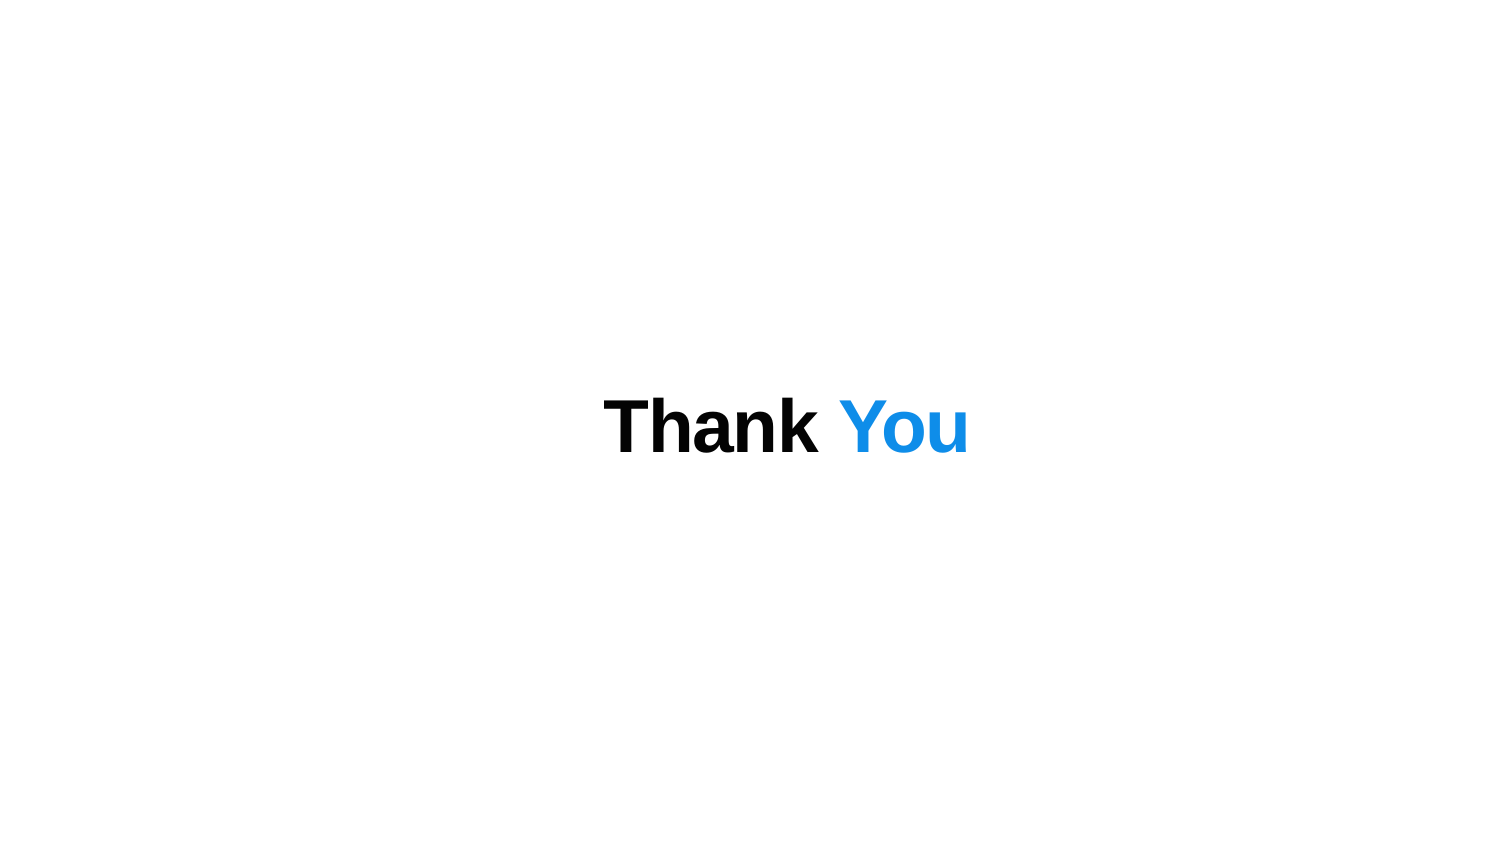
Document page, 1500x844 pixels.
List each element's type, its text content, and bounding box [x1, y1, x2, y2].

text_box Thank You [288, 370, 1287, 475]
